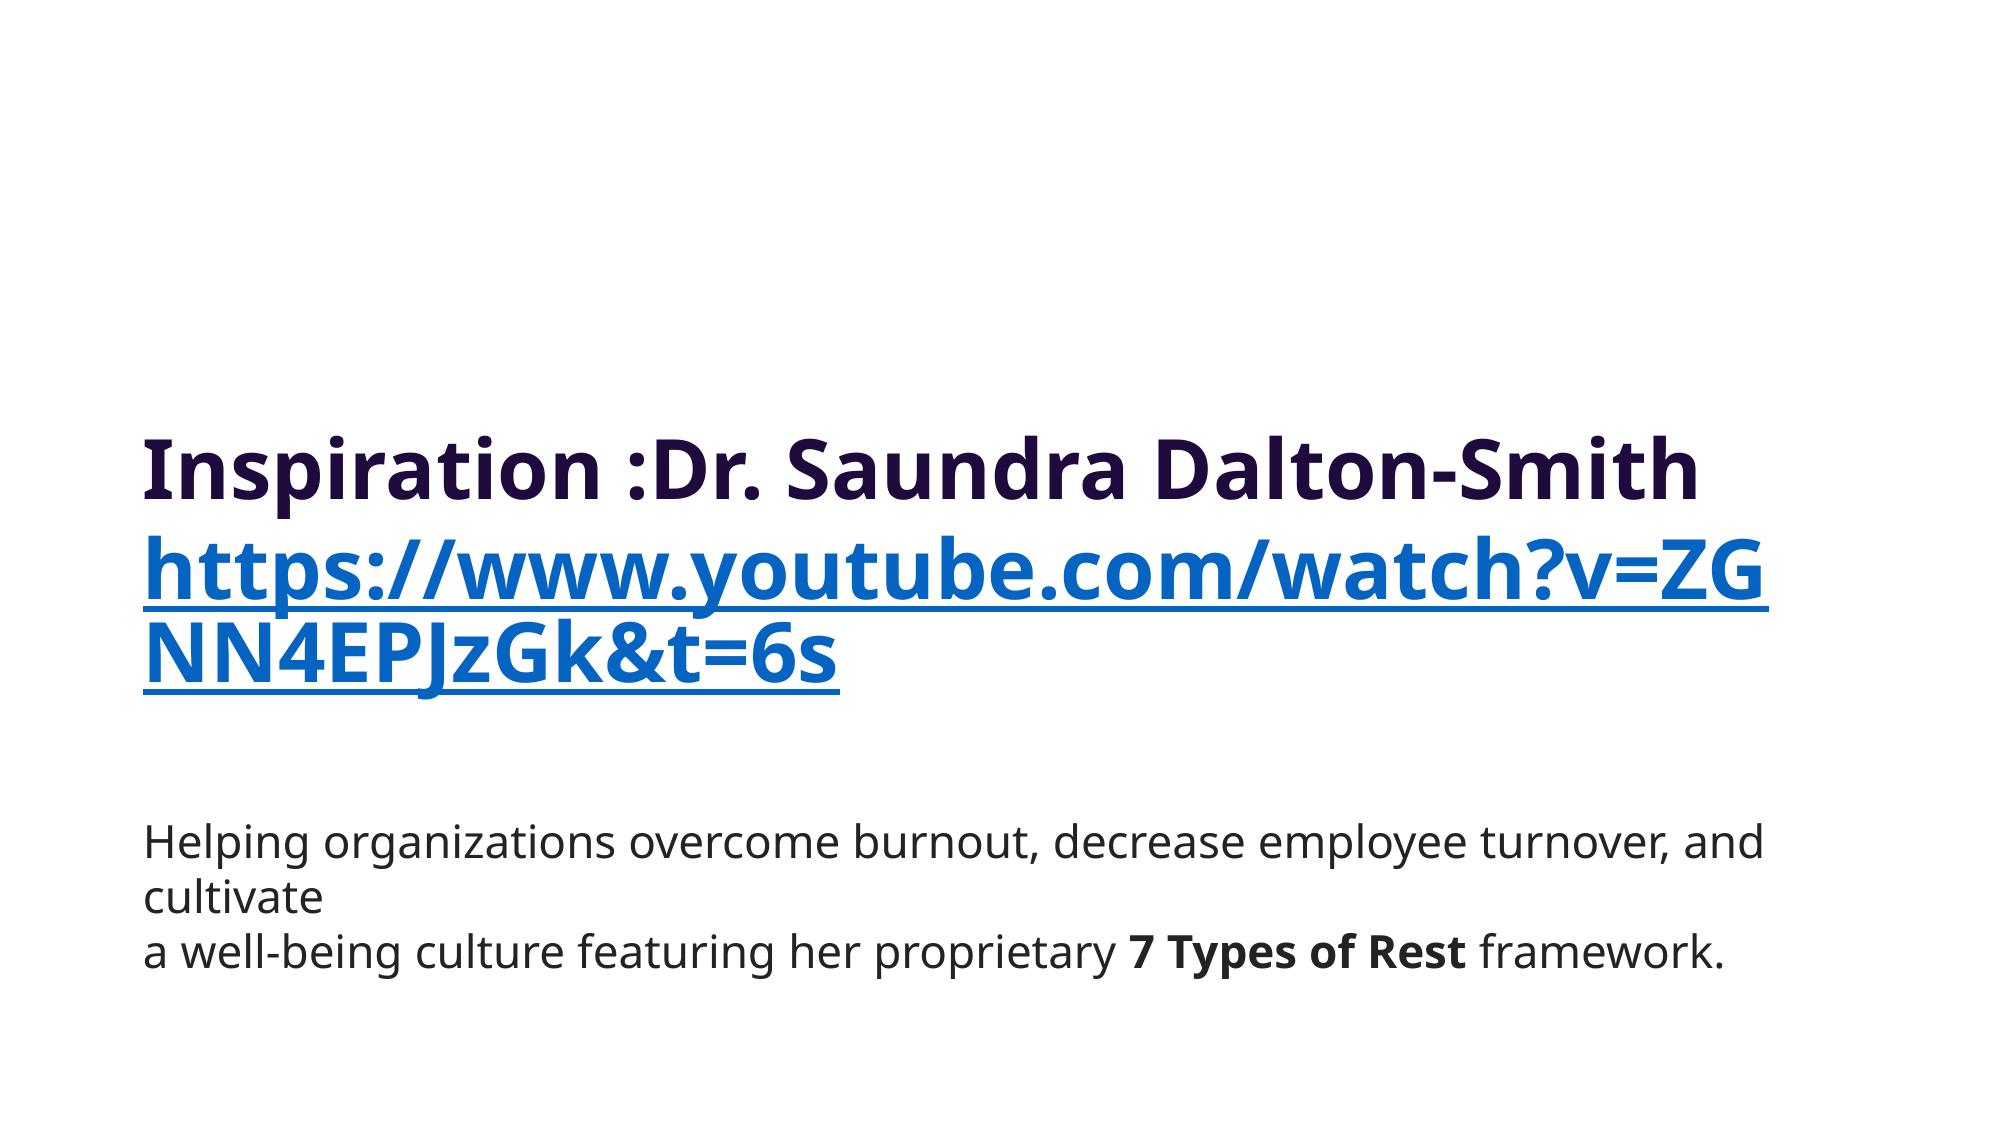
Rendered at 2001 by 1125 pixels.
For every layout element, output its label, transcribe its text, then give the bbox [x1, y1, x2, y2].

text_box Inspiration :Dr. Saundra Dalton-Smith https://www.youtube.com/watch?v=ZGNN4EPJzGk&t=6s Helping organizations overcome burnout, decrease employee turnover, and cultivate a well-being culture featuring her proprietary 7 Types of Rest framework. [128, 408, 1805, 1092]
